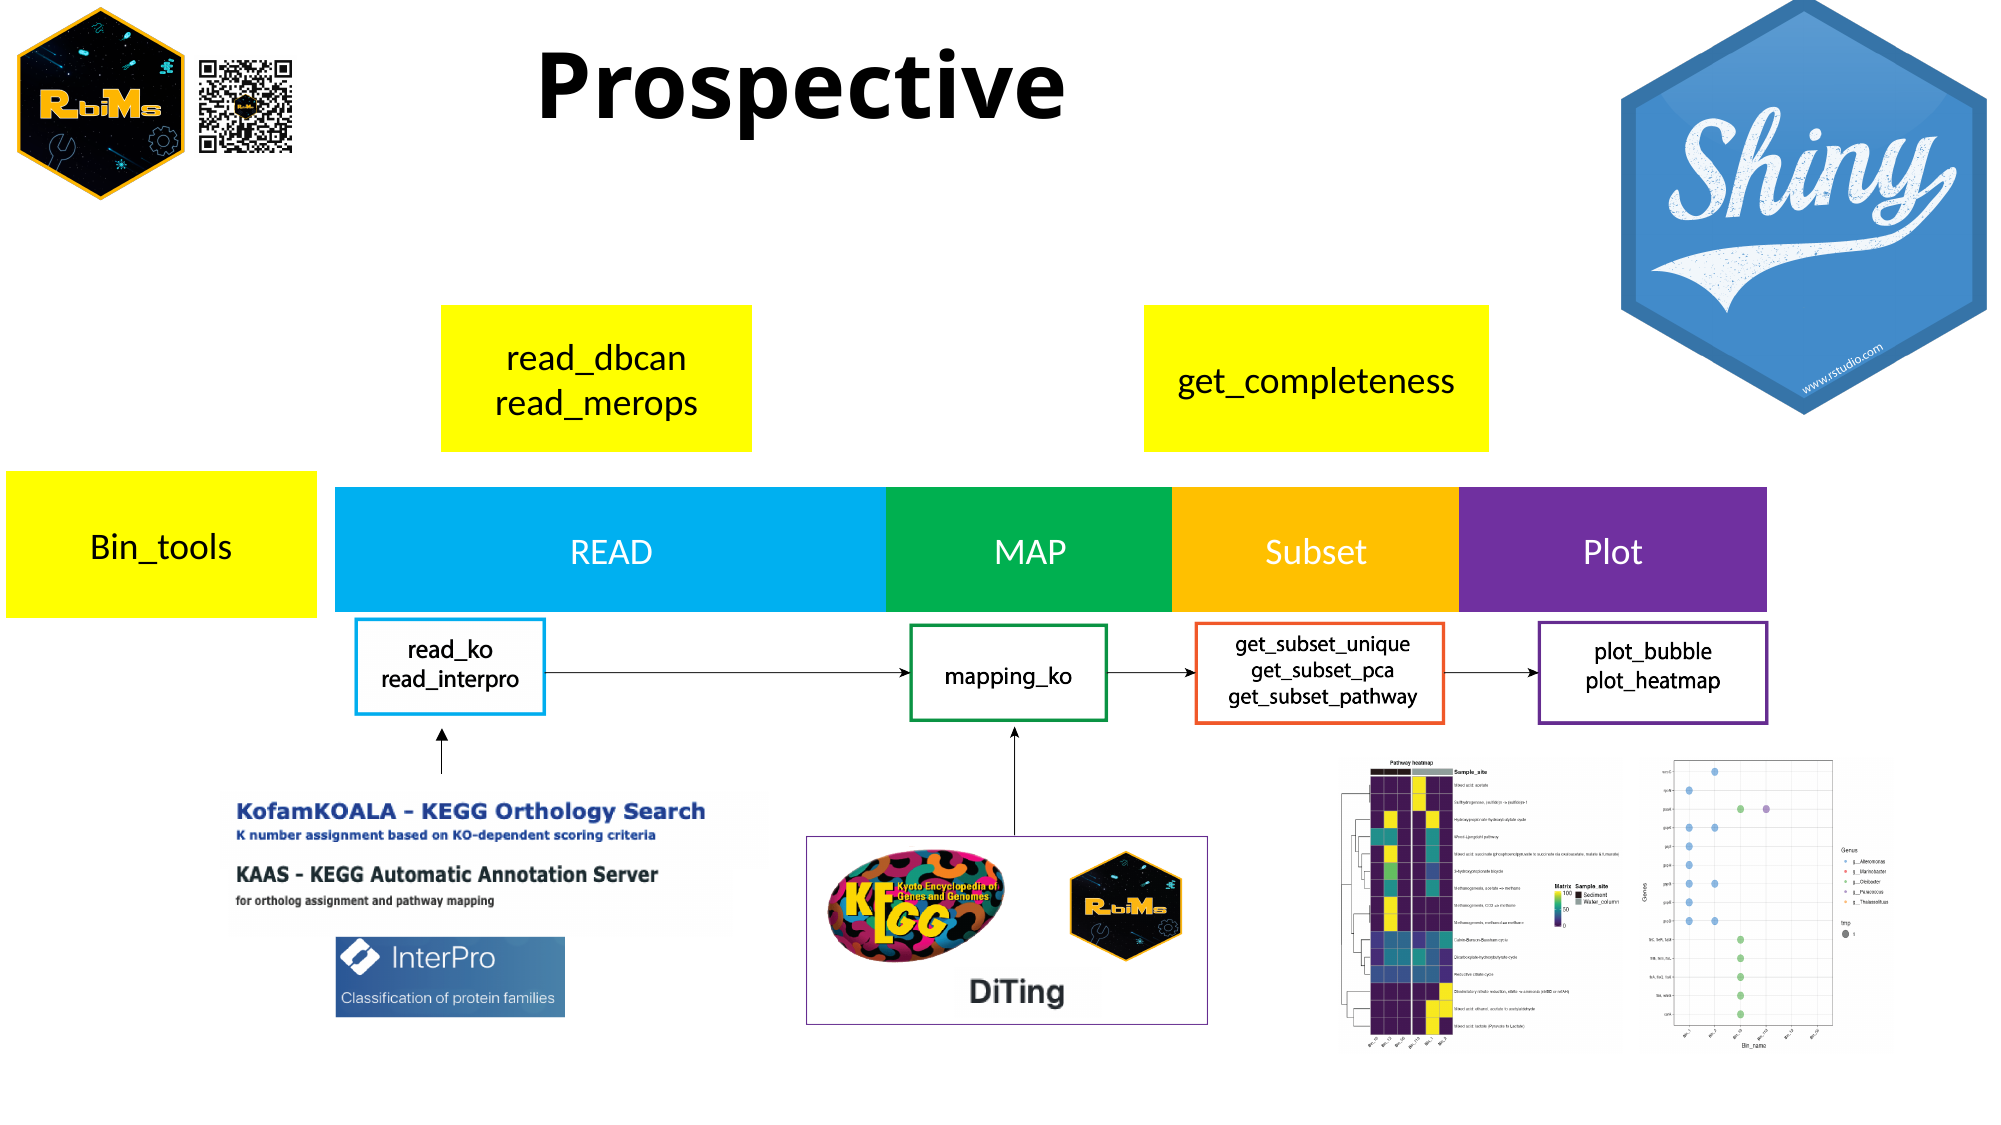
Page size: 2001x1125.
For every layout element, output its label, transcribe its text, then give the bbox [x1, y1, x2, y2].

picture [1621, 0, 1988, 417]
text_box read_dbcan read_merops [441, 305, 752, 452]
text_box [220, 488, 1894, 1054]
text_box Prospective [410, 31, 1193, 194]
text_box get_completeness [1144, 305, 1489, 452]
text_box Bin_tools [6, 471, 317, 618]
picture [0, 0, 297, 208]
